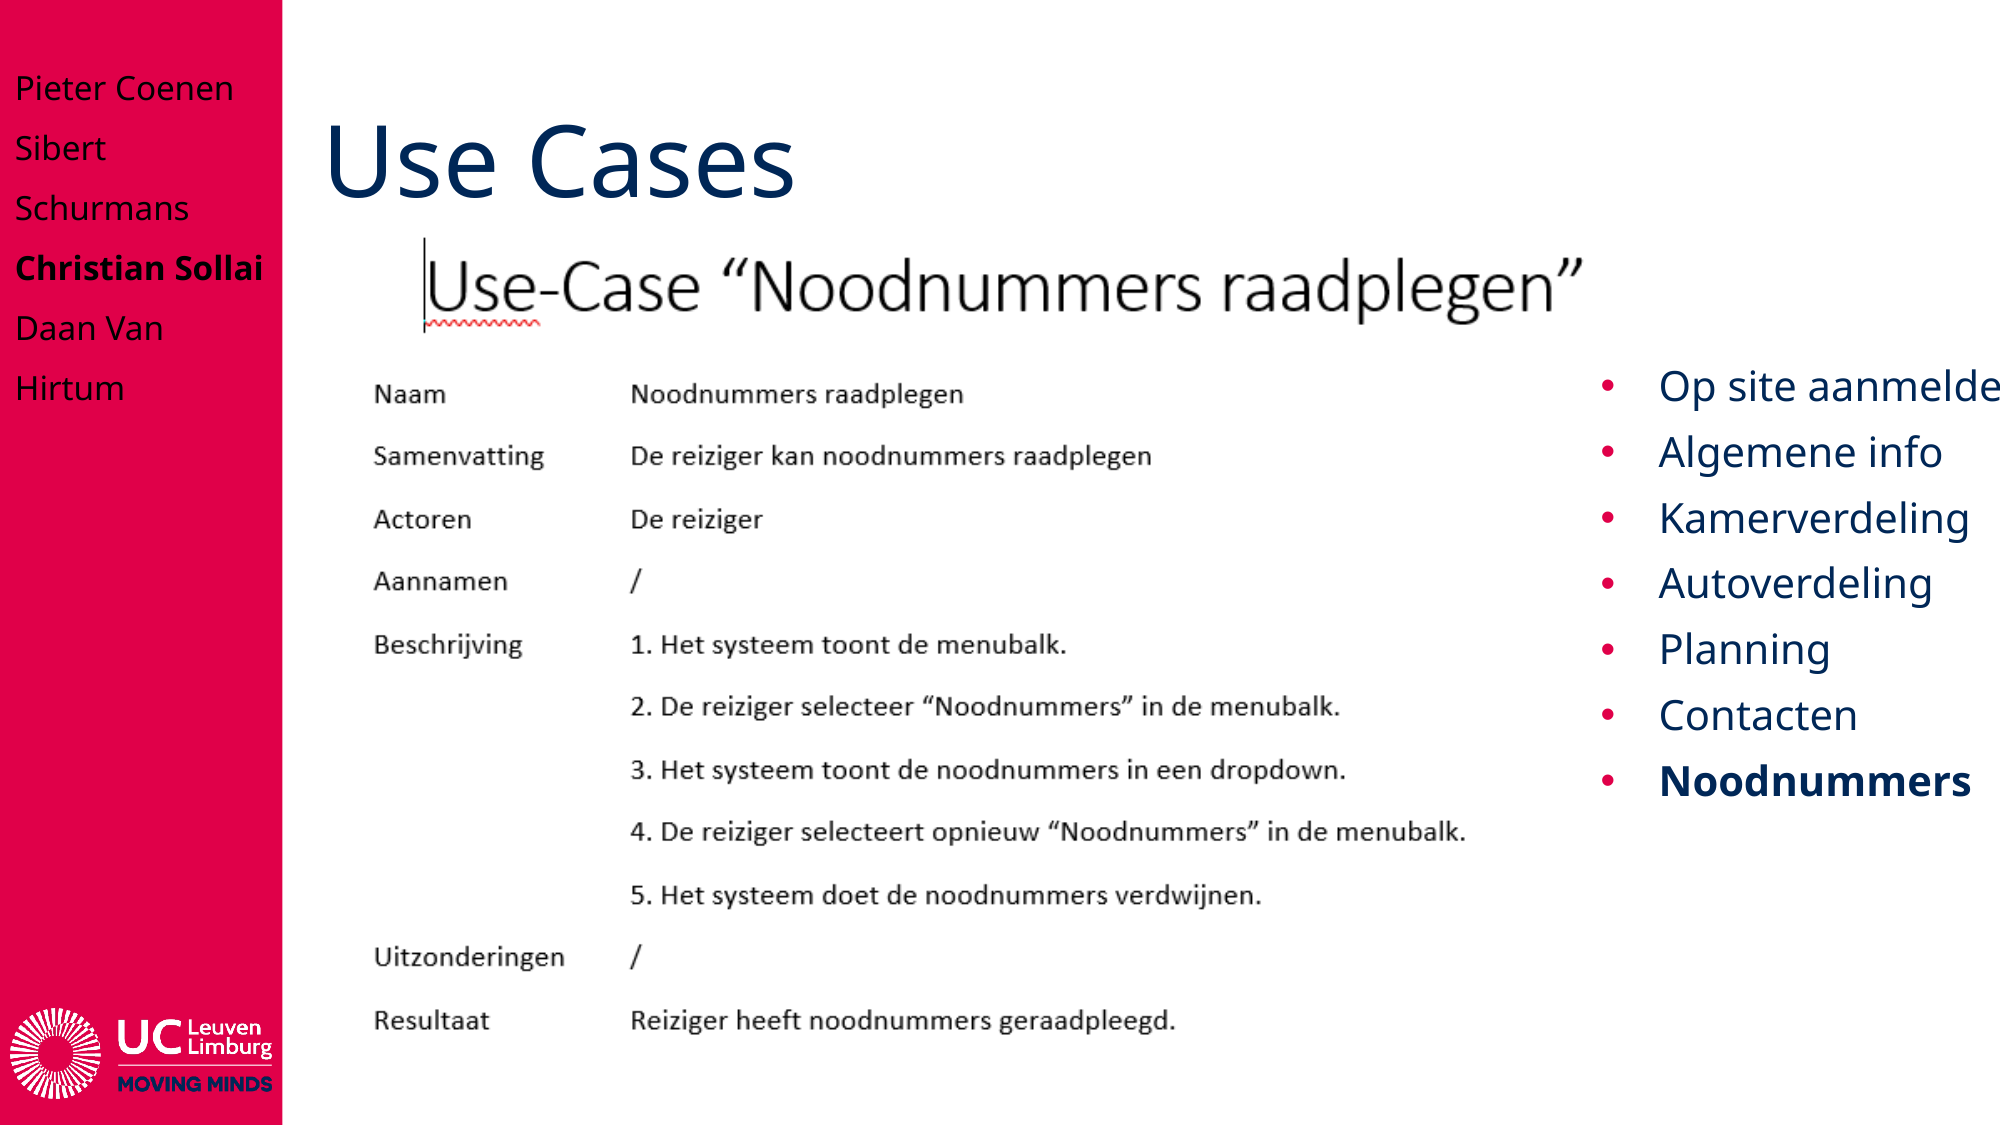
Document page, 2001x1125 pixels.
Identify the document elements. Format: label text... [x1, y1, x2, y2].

text_box Pieter Coenen Sibert Schurmans Christian Sollai Daan Van Hirtum [0, 40, 291, 415]
text_box Op site aanmelden Algemene info Kamerverdeling Autoverdeling Planning Contacten Noodnummers [1652, 357, 2000, 924]
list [307, 208, 1652, 1125]
picture [10, 1008, 272, 1099]
title Use Cases [307, 59, 1940, 271]
